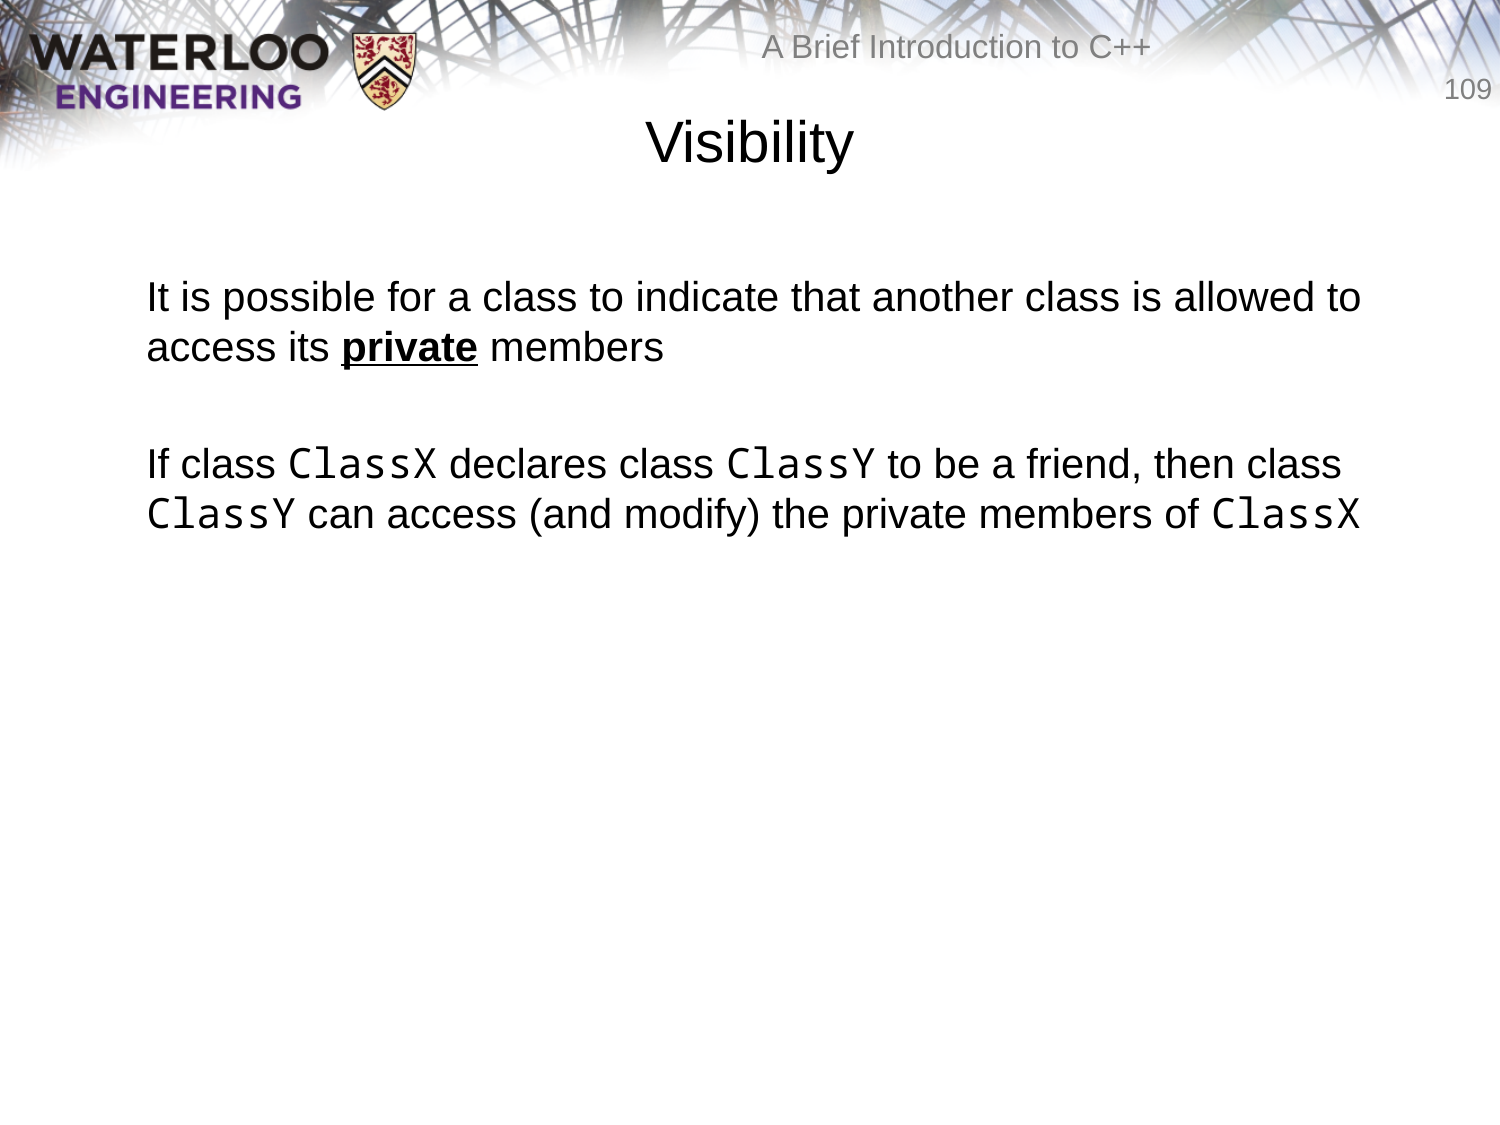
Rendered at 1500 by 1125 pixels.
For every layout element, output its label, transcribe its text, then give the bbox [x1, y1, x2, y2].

list It is possible for a class to indicate that another class is allowed to access its private members If class ClassX declares class ClassY to be a friend, then class ClassY can access (and modify) the private members of ClassX [74, 262, 1426, 1006]
picture [0, 0, 1500, 1125]
title Visibility [74, 44, 1426, 233]
